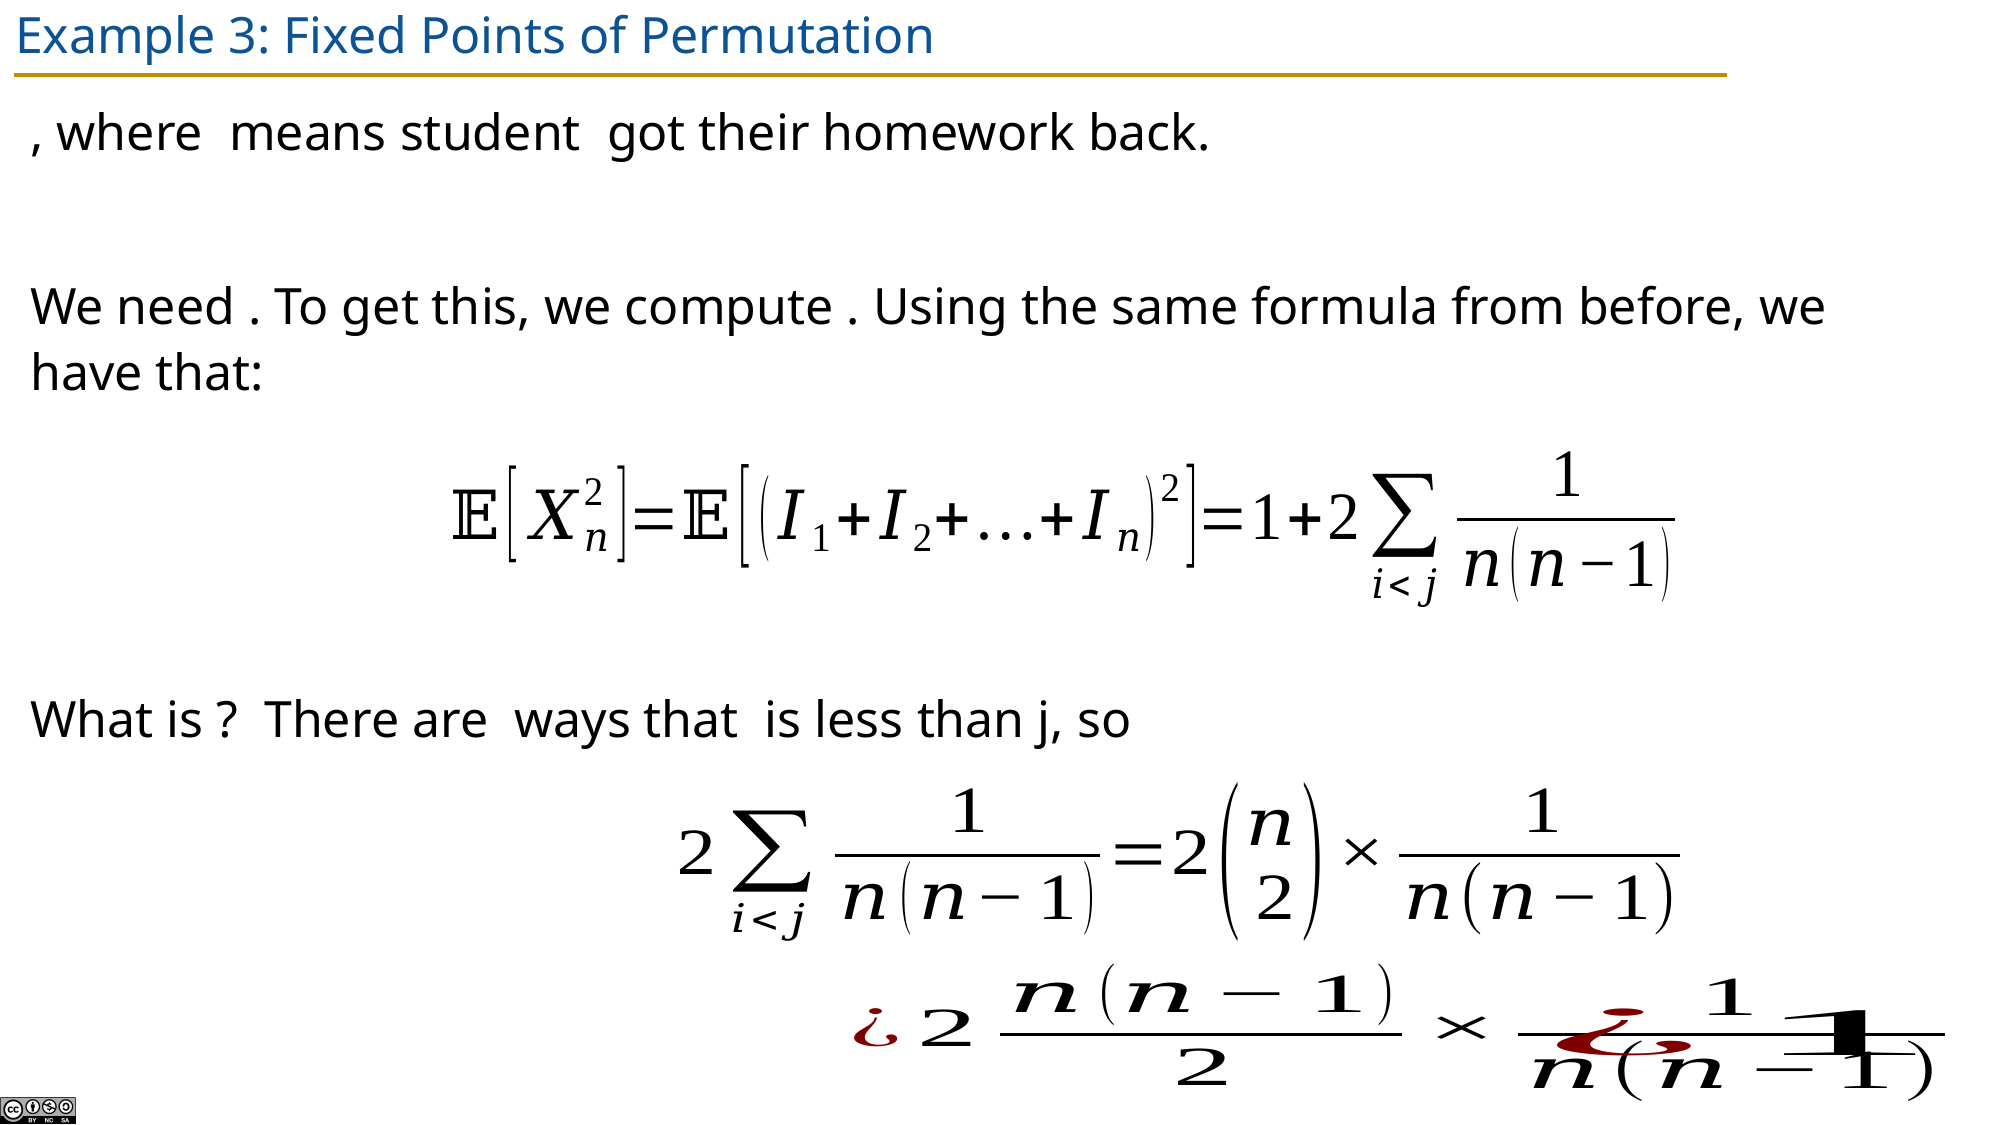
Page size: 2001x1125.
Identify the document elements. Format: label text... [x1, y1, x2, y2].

title Example 3: Fixed Points of Permutation [0, 0, 1725, 75]
picture [0, 1097, 76, 1124]
